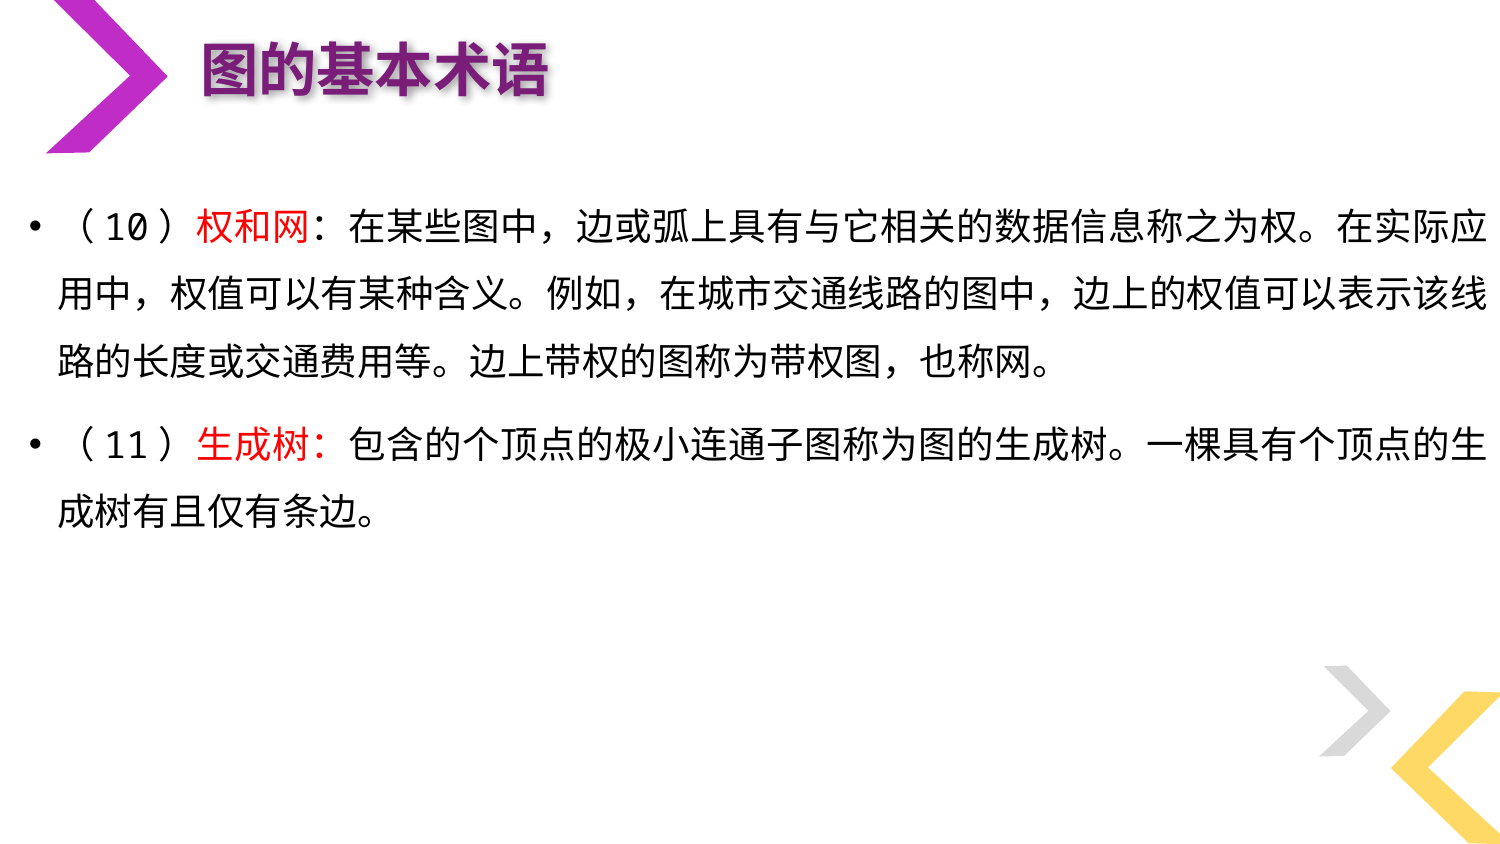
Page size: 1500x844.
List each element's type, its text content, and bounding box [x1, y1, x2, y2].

list 图的基本术语 [188, 35, 1214, 111]
